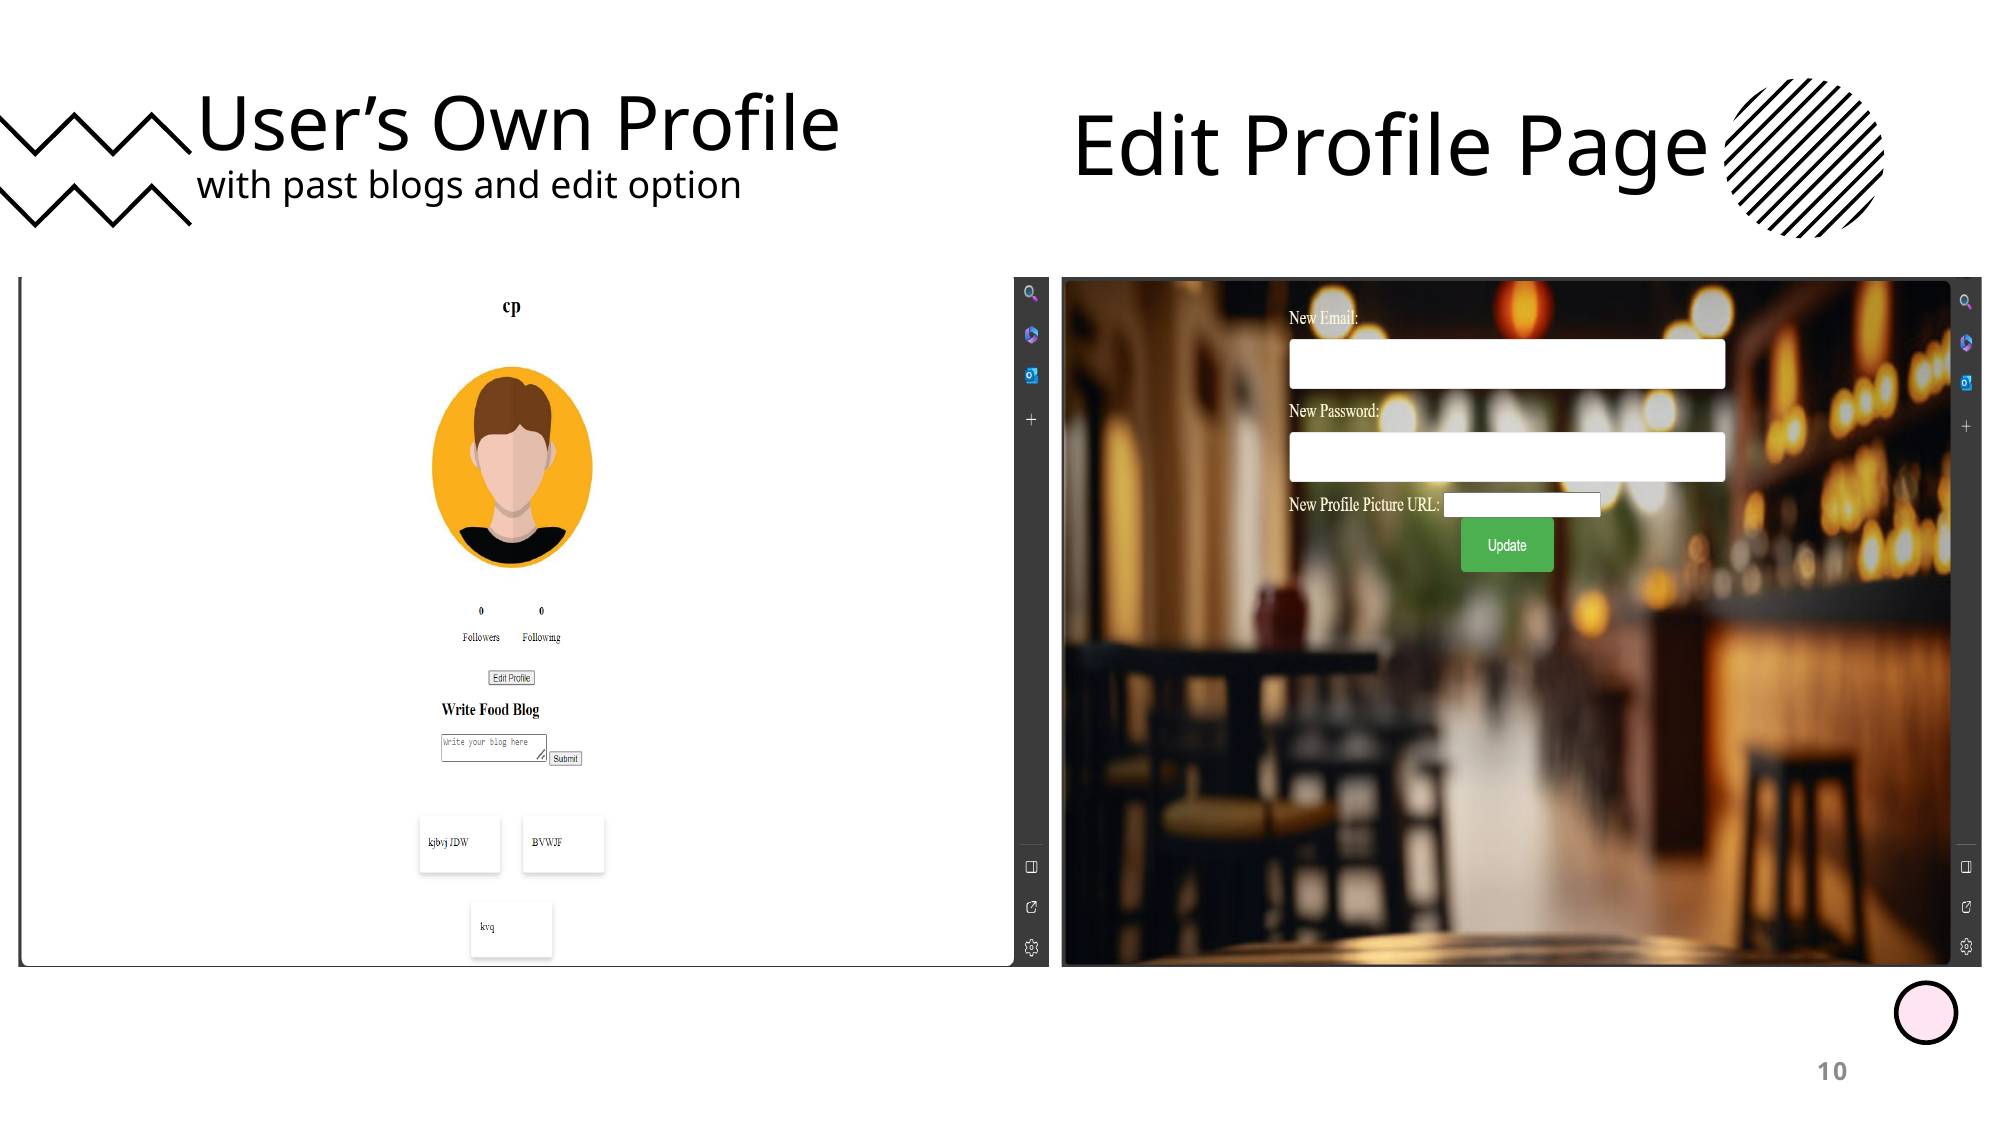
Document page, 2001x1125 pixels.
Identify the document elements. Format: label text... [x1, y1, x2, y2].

slide_number 10 [1412, 1042, 1863, 1103]
picture [1061, 277, 1982, 967]
title User’s Own Profile with past blogs and edit option [181, 53, 887, 239]
text_box Edit Profile Page [1020, 85, 1726, 200]
picture [18, 277, 1050, 967]
